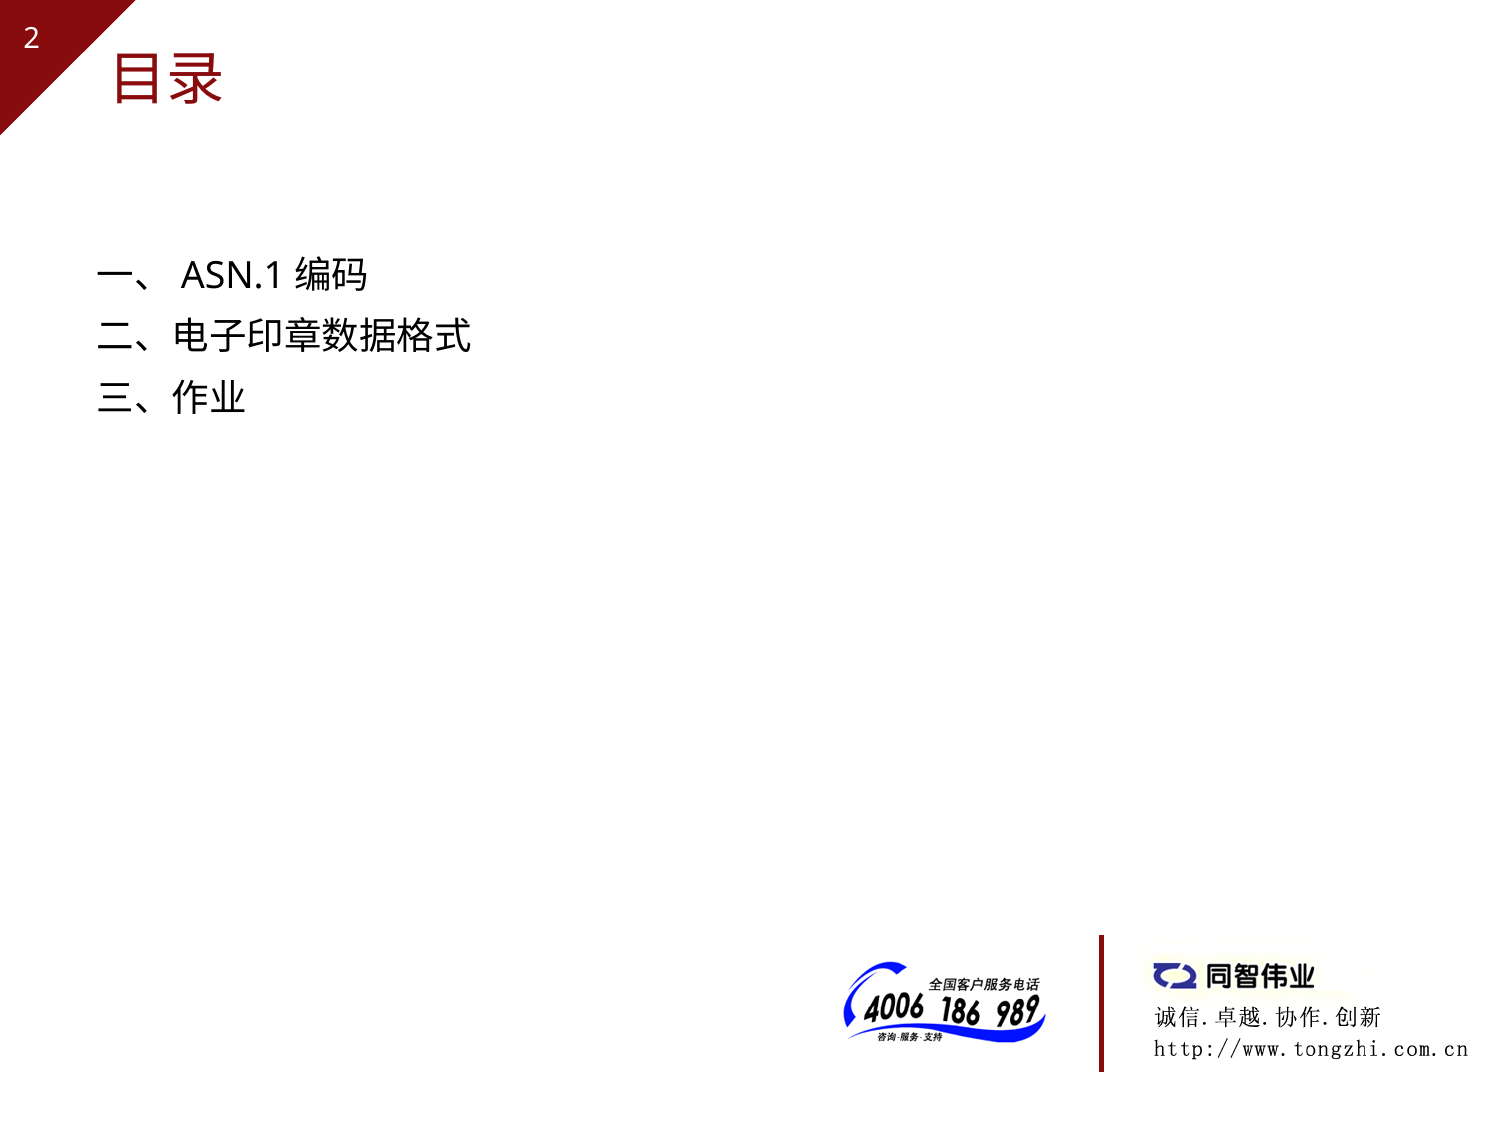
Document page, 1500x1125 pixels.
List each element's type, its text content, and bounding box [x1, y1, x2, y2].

list 一、ASN.1编码 二、电子印章数据格式 三、作业 [81, 234, 1430, 938]
picture [785, 925, 1480, 1088]
title 目录 [93, 23, 1067, 130]
